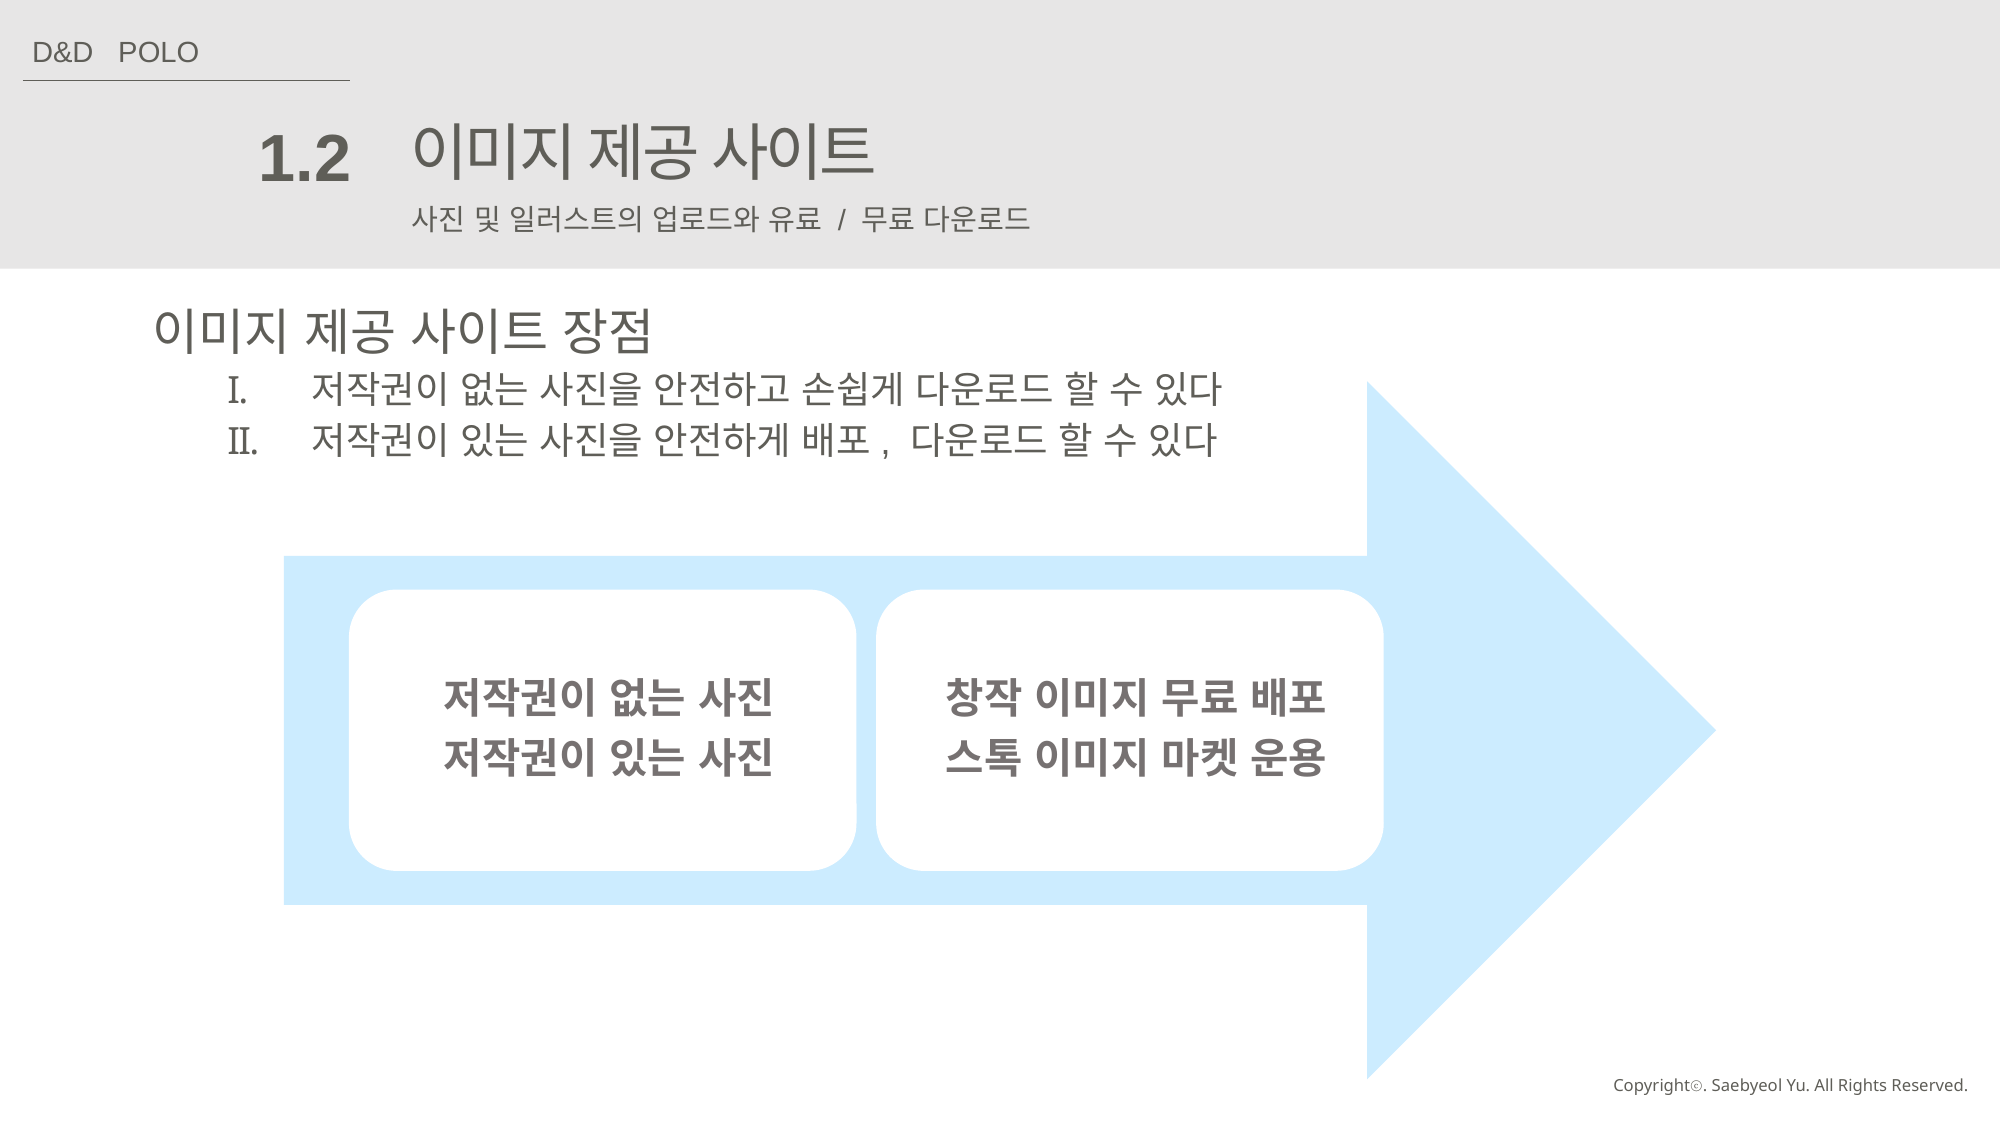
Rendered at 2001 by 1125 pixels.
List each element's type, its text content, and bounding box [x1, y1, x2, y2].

text_box D&D POLO [17, 25, 215, 76]
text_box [166, 381, 1852, 1080]
list 이미지 제공 사이트 장점 저작권이 없는 사진을 안전하고 손쉽게 다운로드 할 수 있다 저작권이 있는 사진을 안전하게 배포, 다운로드 할 수 있다 [137, 299, 1863, 1014]
text_box 사진 및 일러스트의 업로드와 유료 / 무료 다운로드 [397, 193, 1047, 244]
text_box [0, 0, 2000, 270]
text_box 이미지 제공 사이트 [395, 105, 893, 196]
text_box 1.2 [243, 106, 366, 202]
